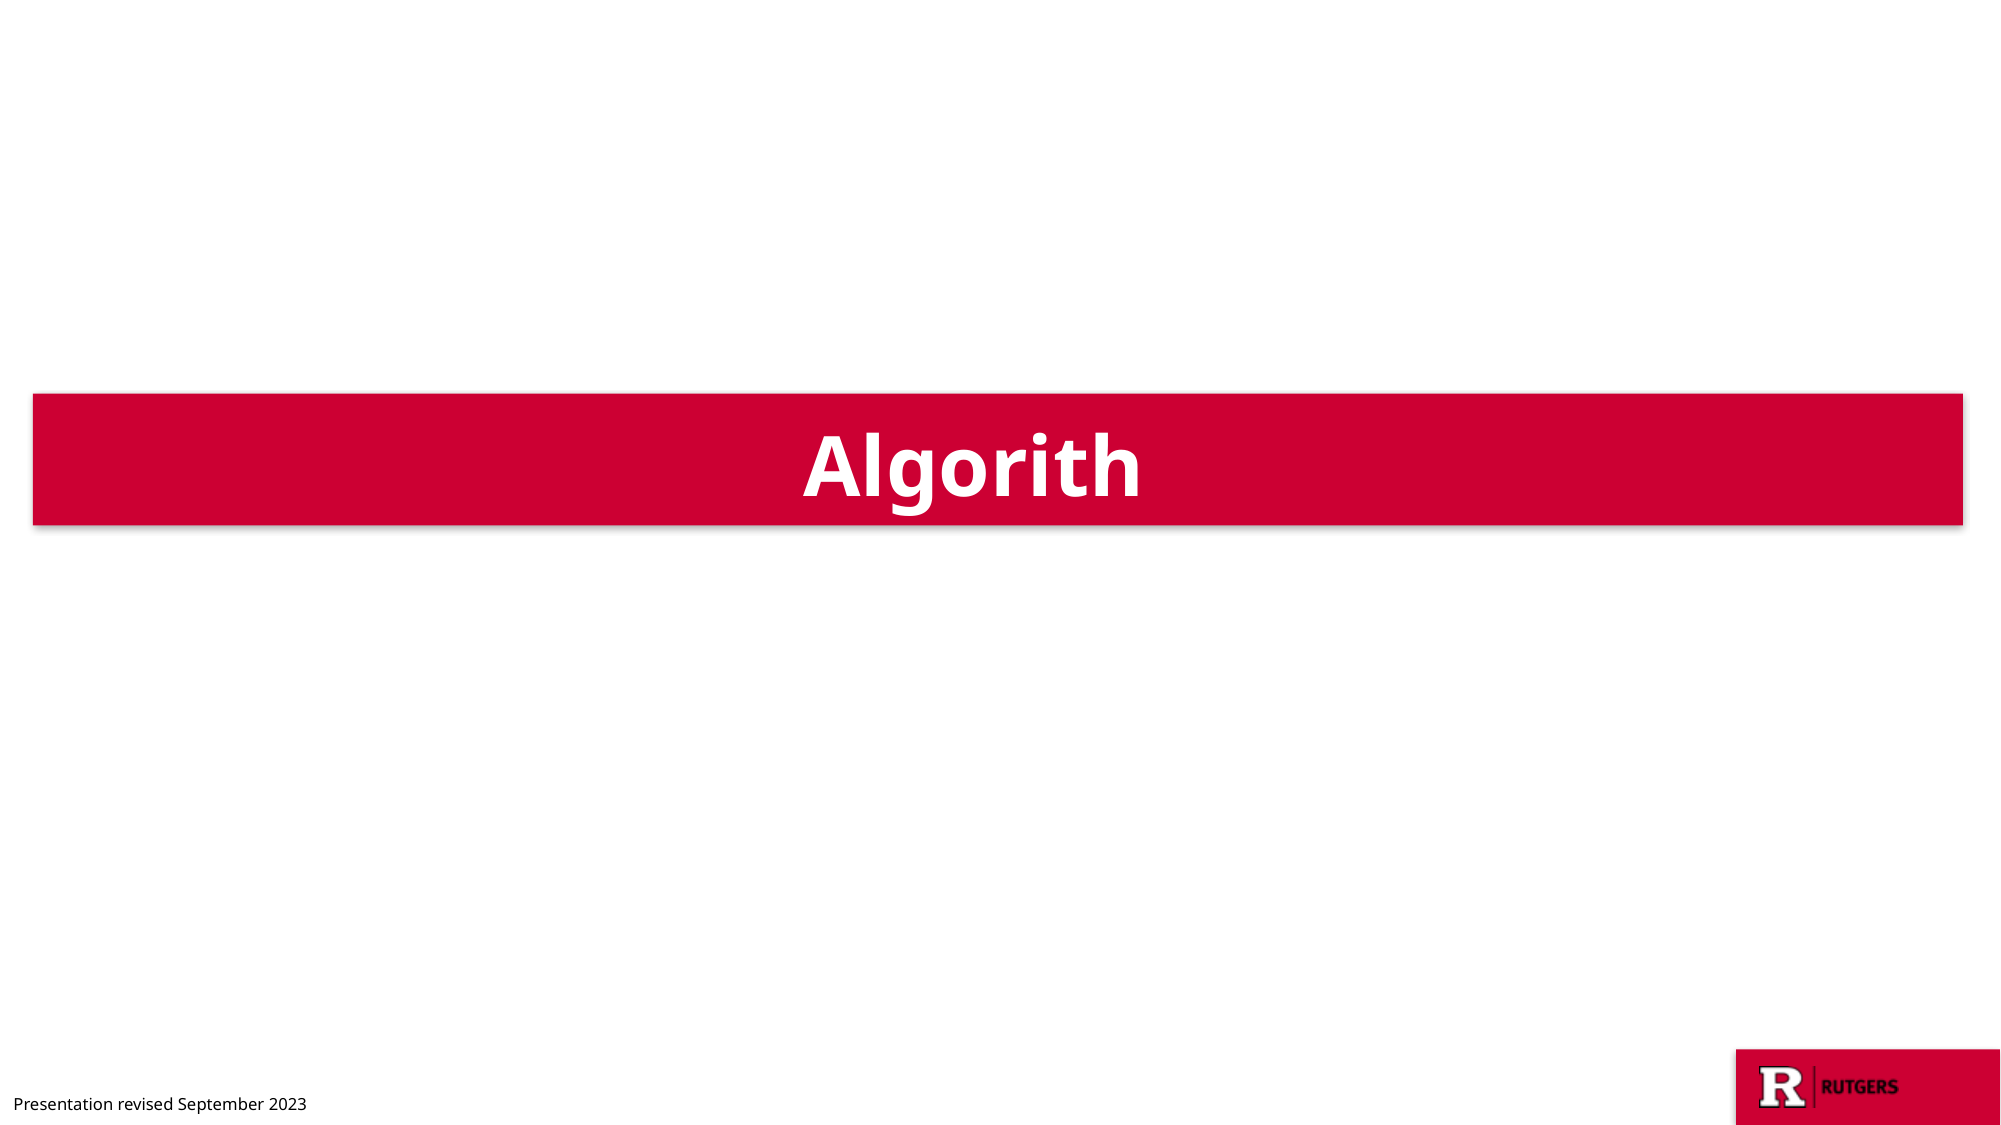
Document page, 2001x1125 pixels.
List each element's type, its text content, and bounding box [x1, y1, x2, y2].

text_box Algorithm [788, 405, 1212, 514]
picture [1759, 1066, 1899, 1108]
text_box [32, 393, 1964, 526]
